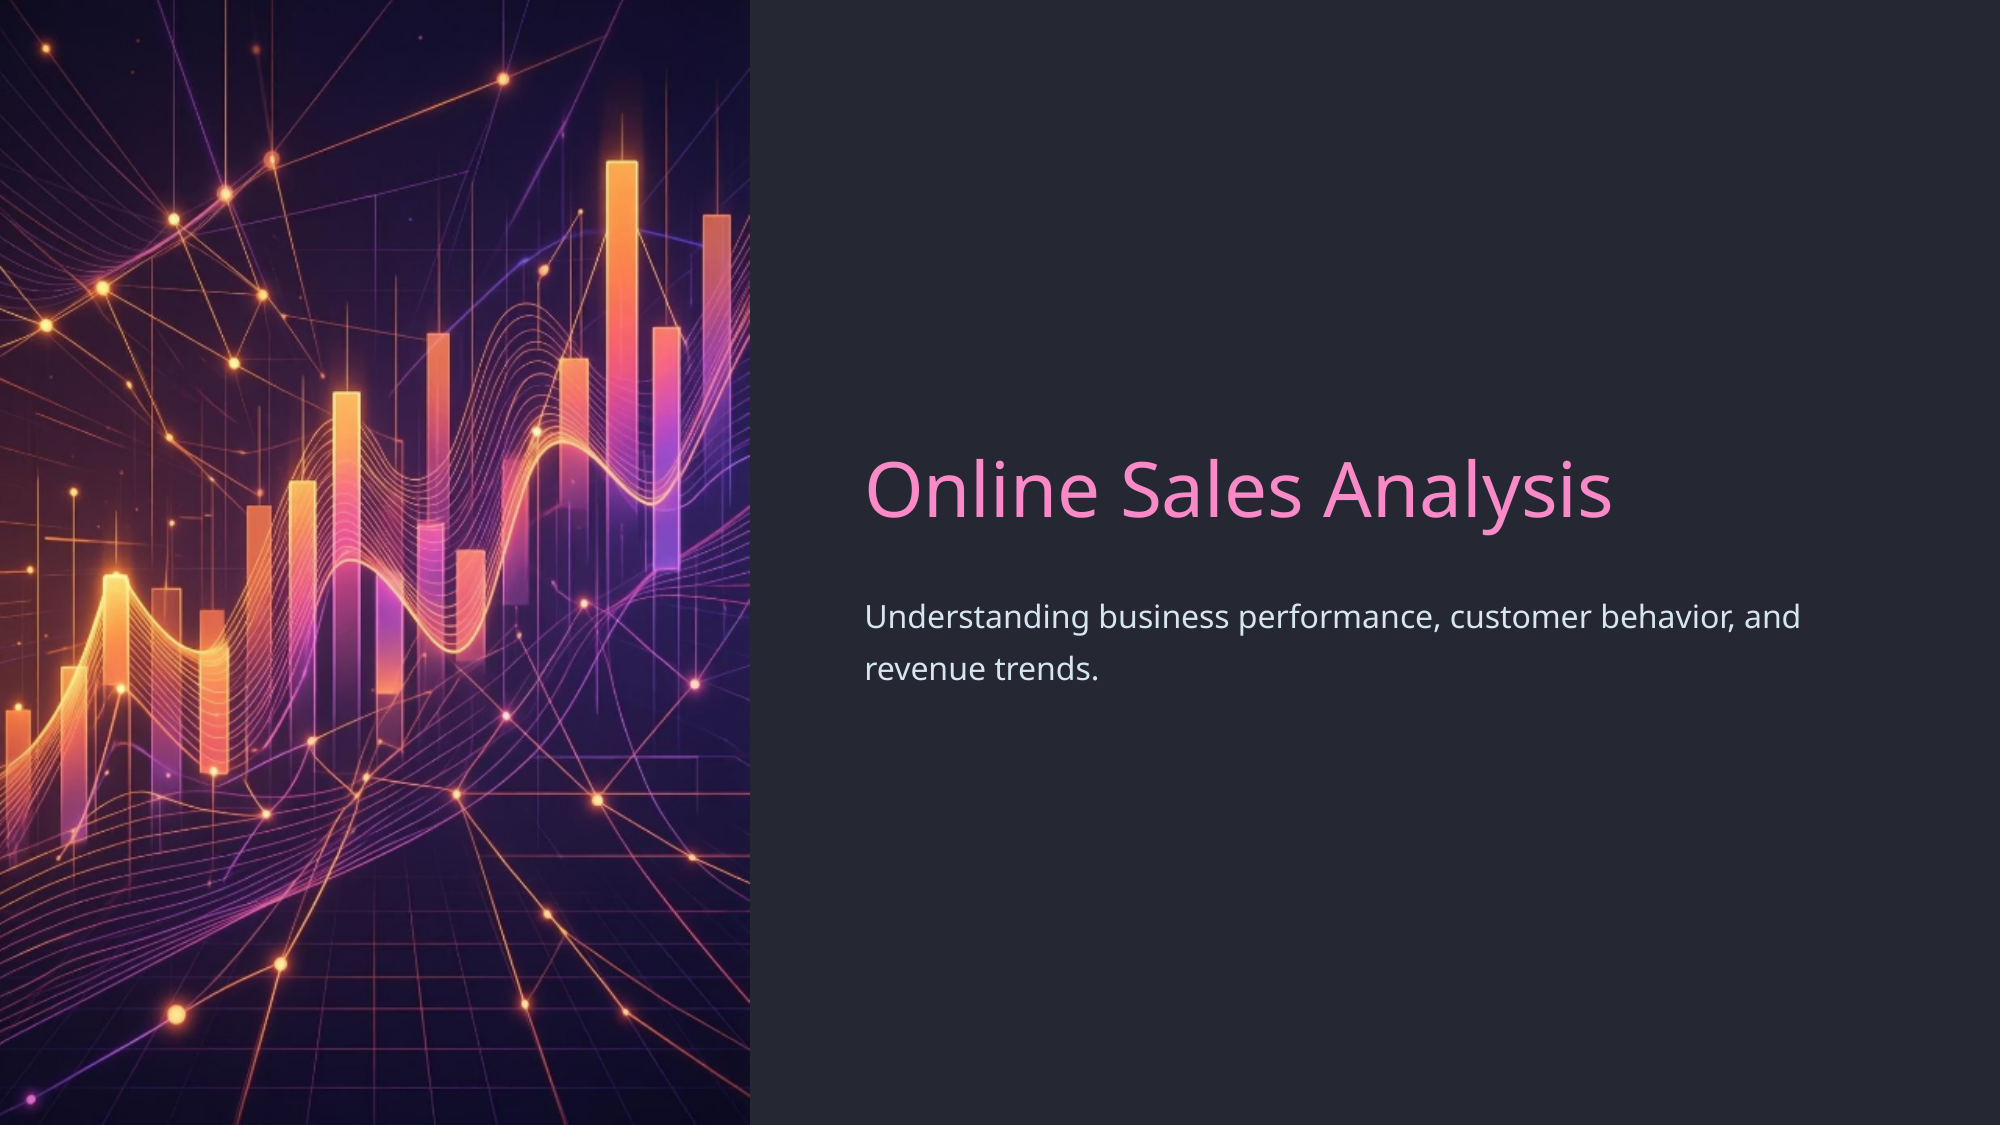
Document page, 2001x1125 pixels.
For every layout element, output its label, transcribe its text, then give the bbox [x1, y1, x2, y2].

text_box Online Sales Analysis [864, 437, 1635, 534]
picture [0, 0, 751, 1125]
text_box Understanding business performance, customer behavior, and revenue trends. [864, 582, 1886, 688]
